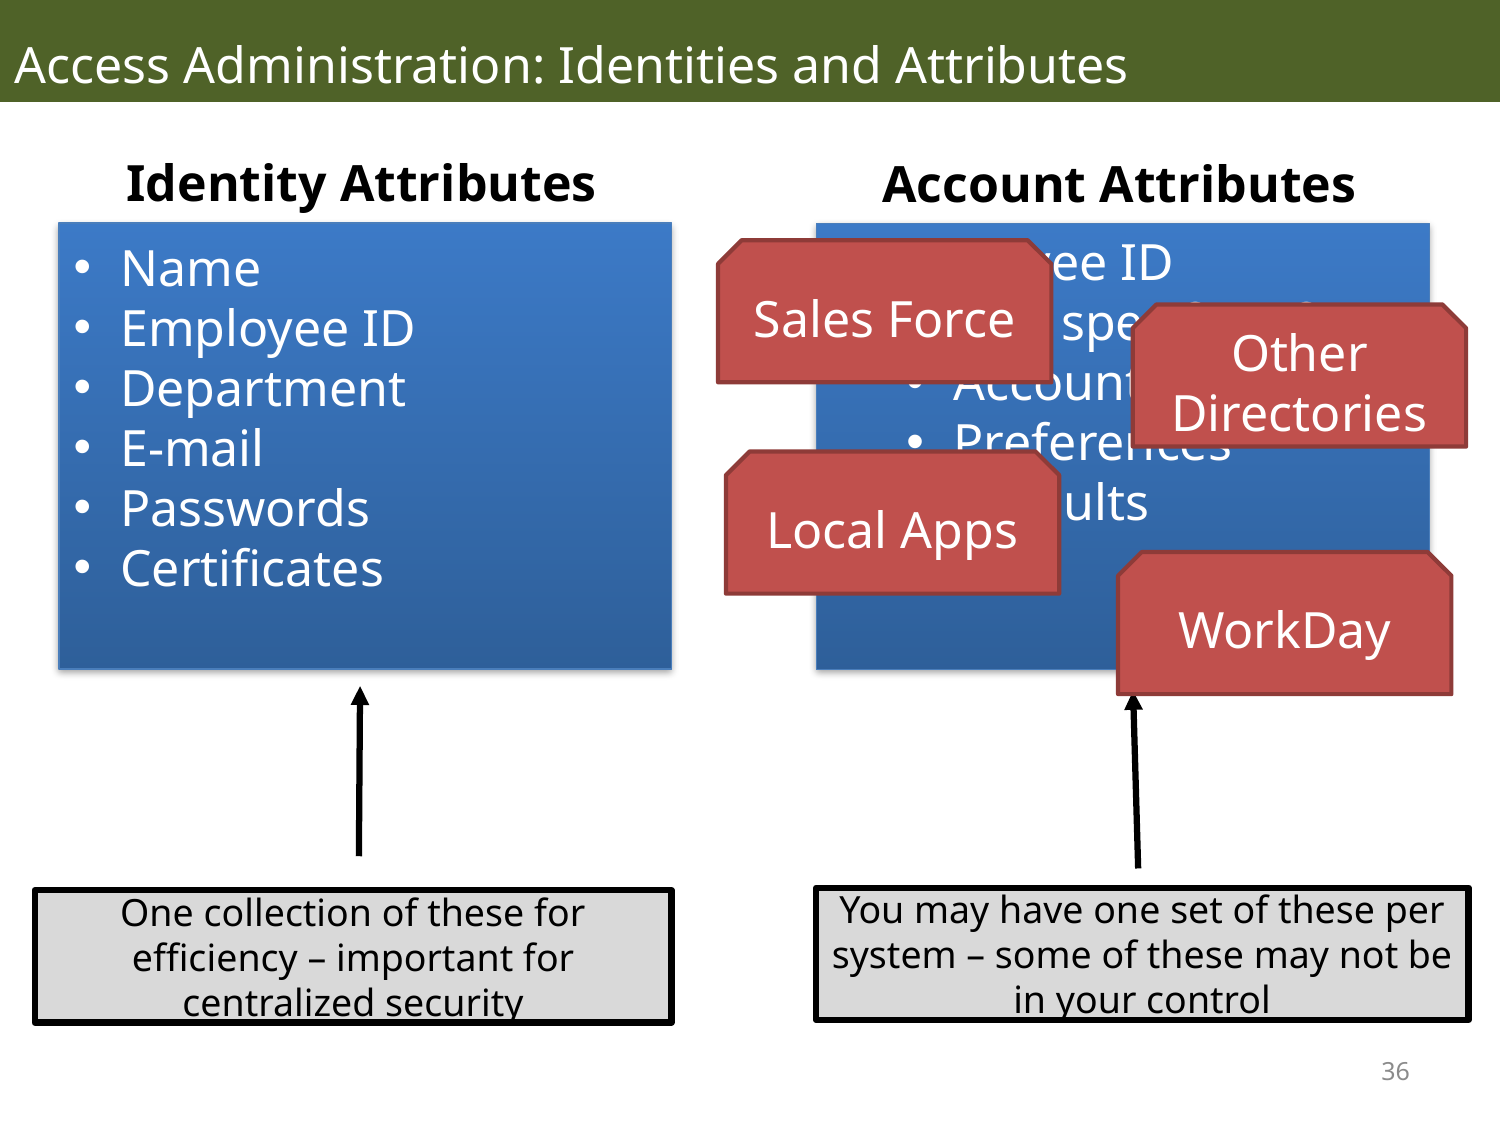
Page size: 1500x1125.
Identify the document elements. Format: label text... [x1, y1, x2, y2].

text_box You may have one set of these per system – some of these may not be in your control [814, 886, 1471, 1022]
text_box One collection of these for efficiency – important for centralized security [353, 686, 367, 857]
text_box WorkDay [1115, 549, 1454, 697]
text_box Access Administration: Identities and Attributes [0, 0, 1500, 102]
text_box Account Attributes [816, 145, 1422, 220]
text_box Sales Force [715, 238, 1054, 385]
text_box Other Directories [1130, 302, 1469, 449]
text_box Employee ID System specific info Account limits Preferences Defaults [816, 223, 1430, 670]
slide_number 36 [1074, 1042, 1425, 1103]
text_box You may have one set of these per system – some of these may not be in your control [1127, 697, 1141, 869]
text_box Local Apps [723, 449, 1062, 596]
text_box Name Employee ID Department E-mail Passwords Certificates [58, 222, 672, 670]
text_box Identity Attributes [58, 144, 665, 220]
text_box One collection of these for efficiency – important for centralized security [33, 888, 674, 1025]
